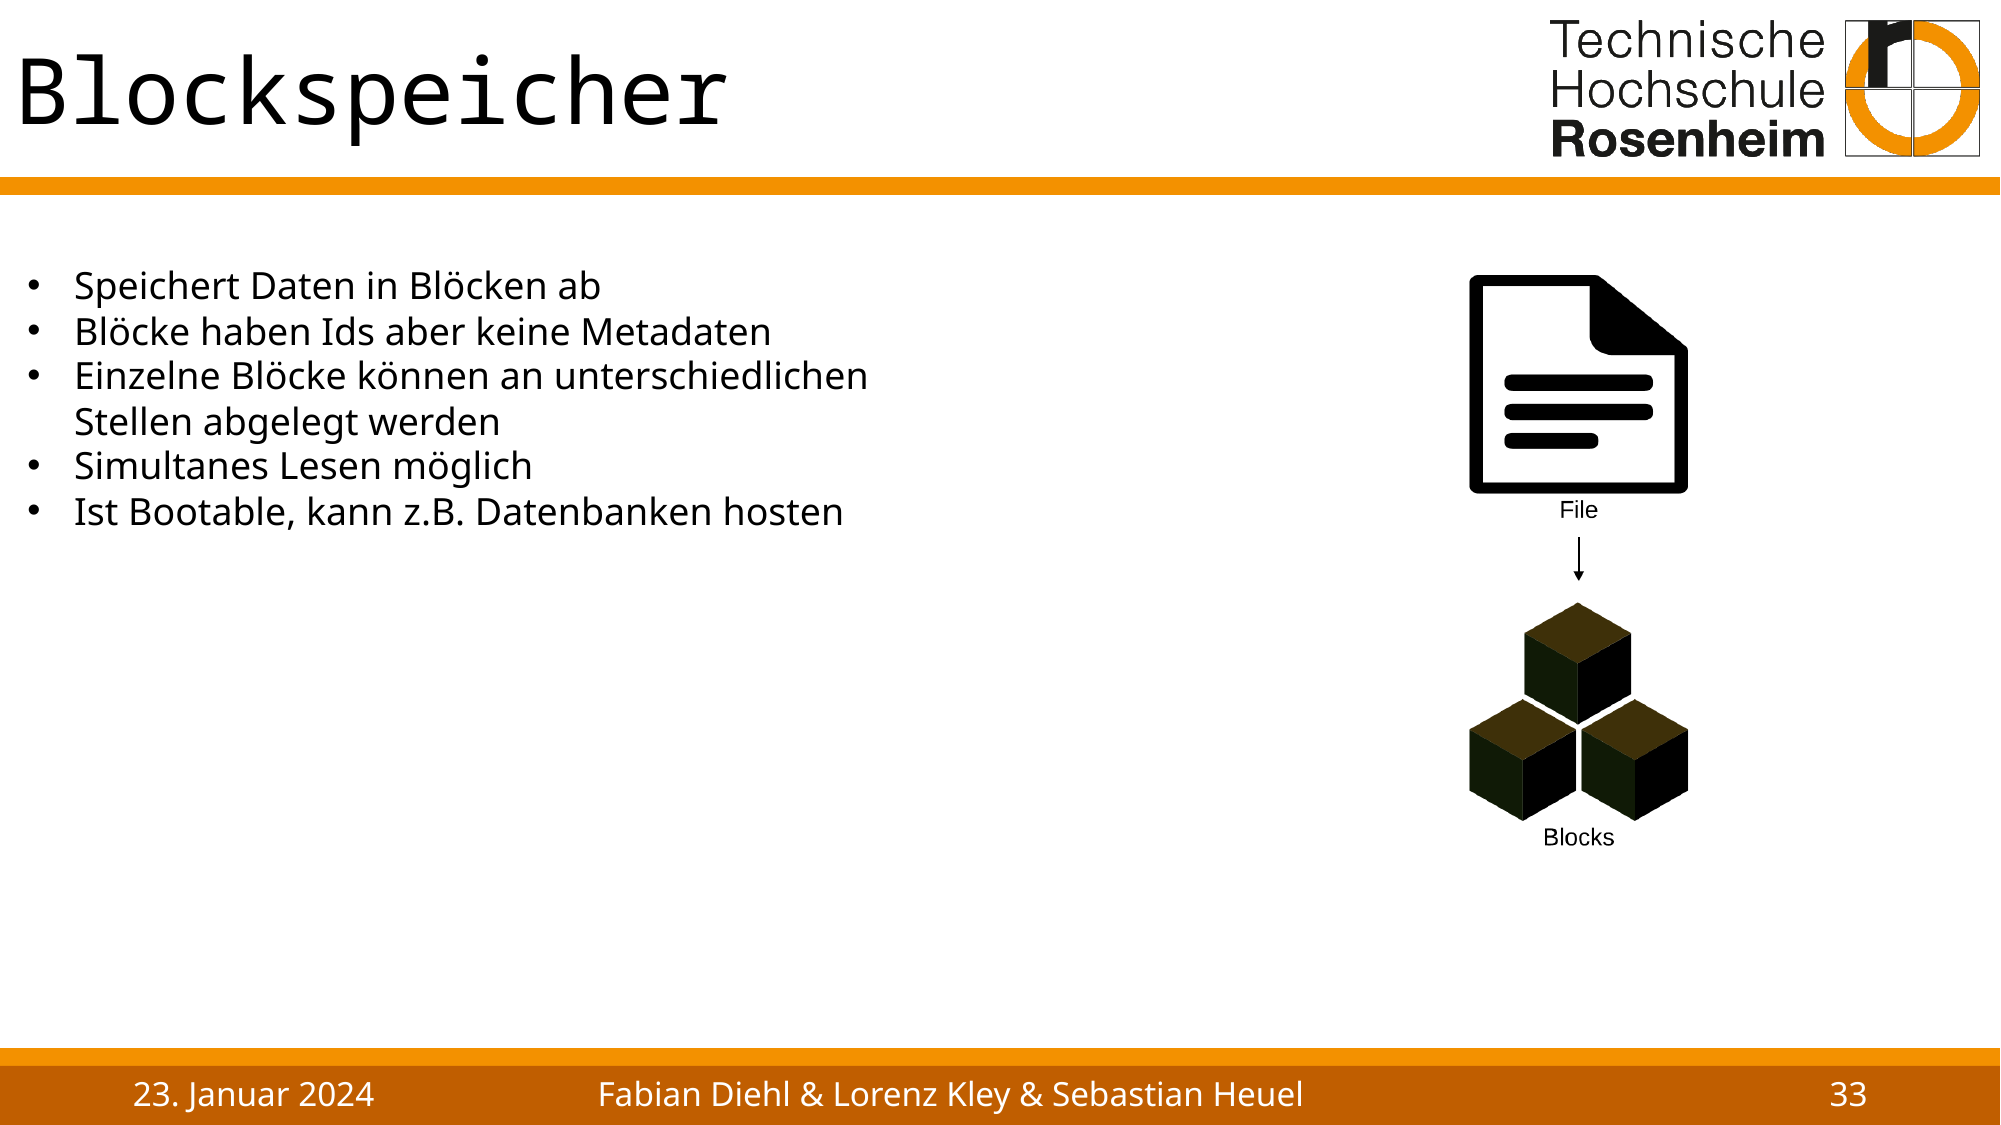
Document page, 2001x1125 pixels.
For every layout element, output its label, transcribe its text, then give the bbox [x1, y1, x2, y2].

picture [1550, 20, 1980, 157]
picture [1431, 253, 1726, 872]
text_box Speichert Daten in Blöcken ab Blöcke haben Ids aber keine Metadaten Einzelne Blöcke können an unterschiedlichen Stellen abgelegt werden Simultanes Lesen möglich Ist Bootable, kann z.B. Datenbanken hosten [12, 255, 1000, 630]
slide_number 33 [1814, 1065, 1895, 1125]
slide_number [118, 1065, 569, 1125]
footer Fabian Diehl & Lorenz Kley & Sebastian Heuel [582, 1065, 1385, 1125]
text_box Blockspeicher [0, 17, 1596, 150]
